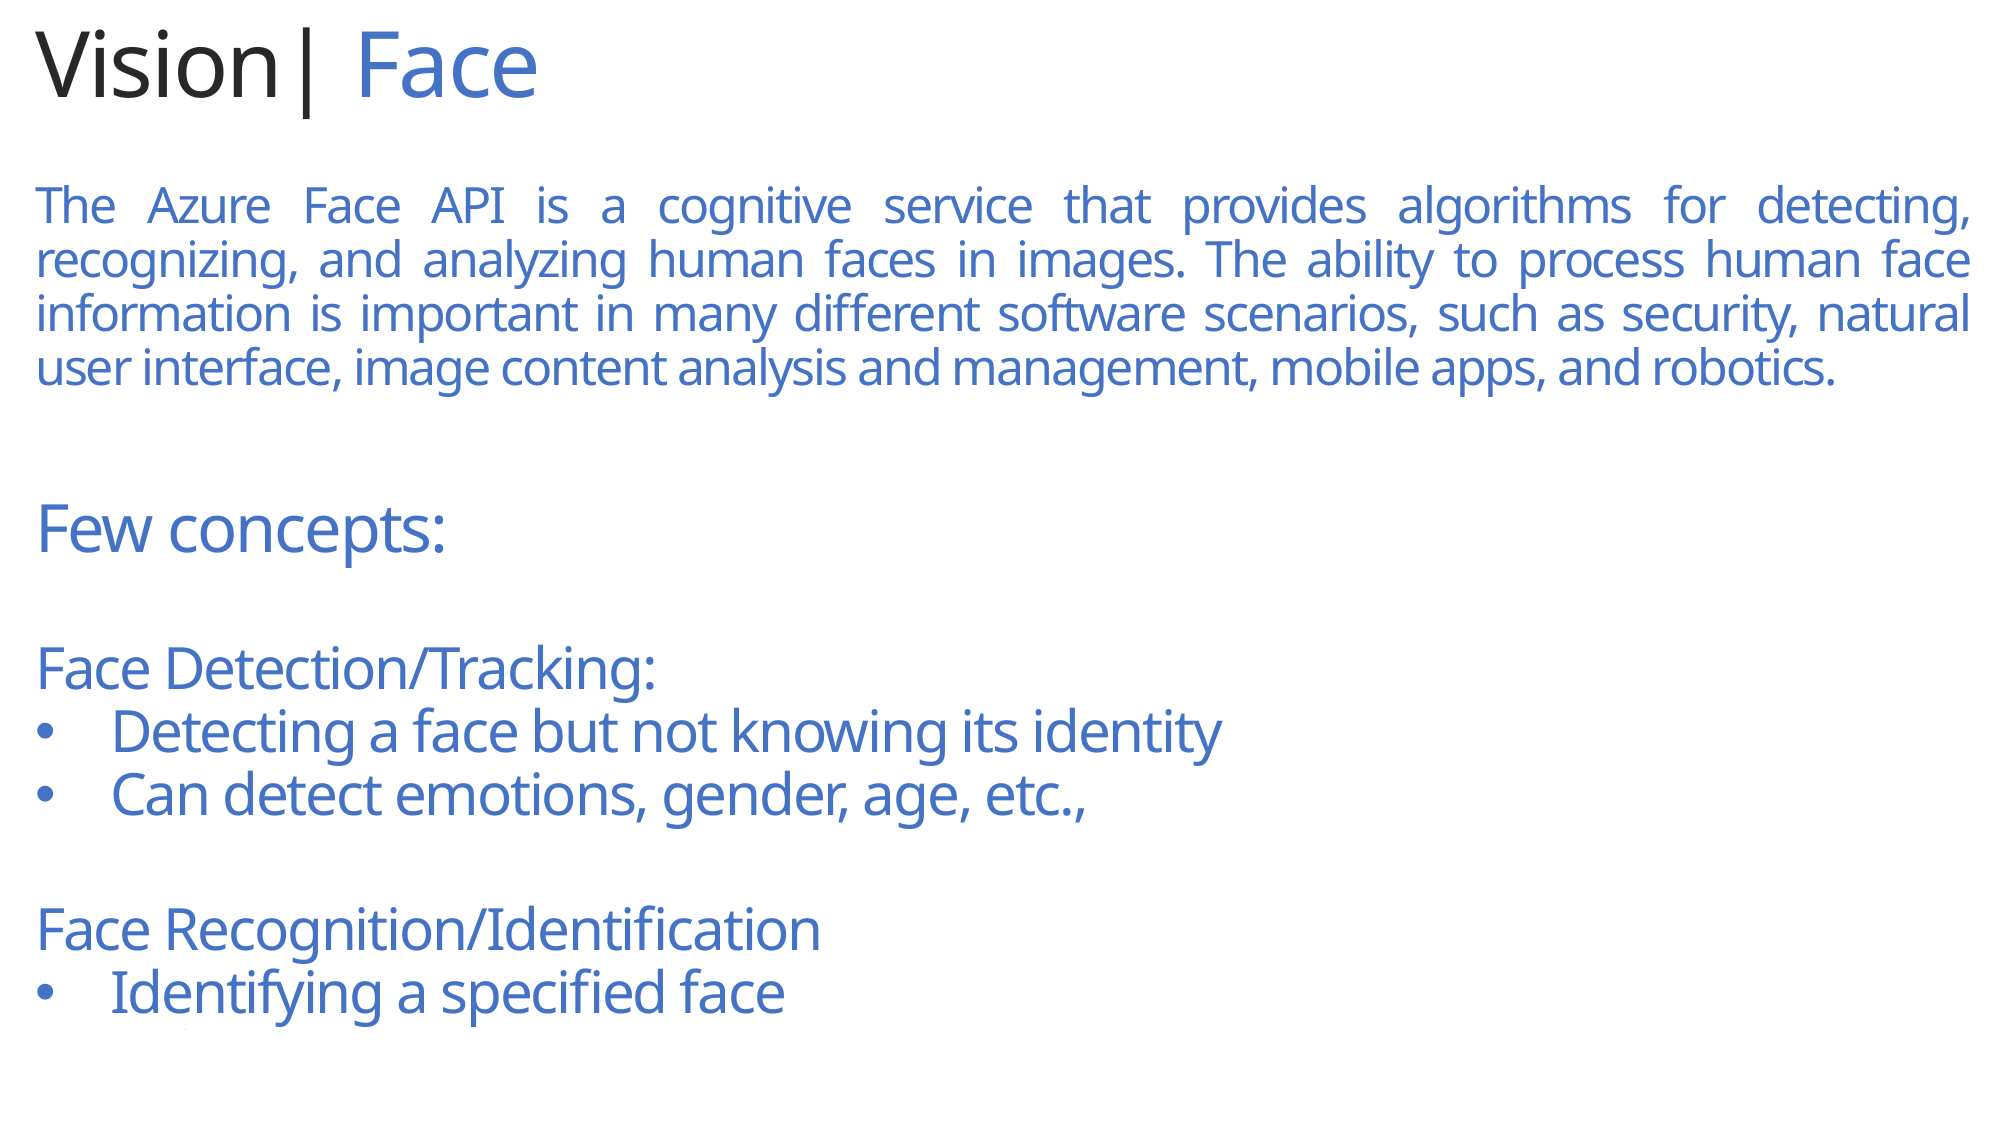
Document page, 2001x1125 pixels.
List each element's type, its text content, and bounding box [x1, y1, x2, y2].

text_box Vision| Face The Azure Face API is a cognitive service that provides algorithms for detecting, recognizing, and analyzing human faces in images. The ability to process human face information is important in many different software scenarios, such as security, natural user interface, image content analysis and management, mobile apps, and robotics. Few concepts: Face Detection/Tracking: Detecting a face but not knowing its identity Can detect emotions, gender, age, etc., Face Recognition/Identification Identifying a specified face . [20, 11, 1985, 428]
